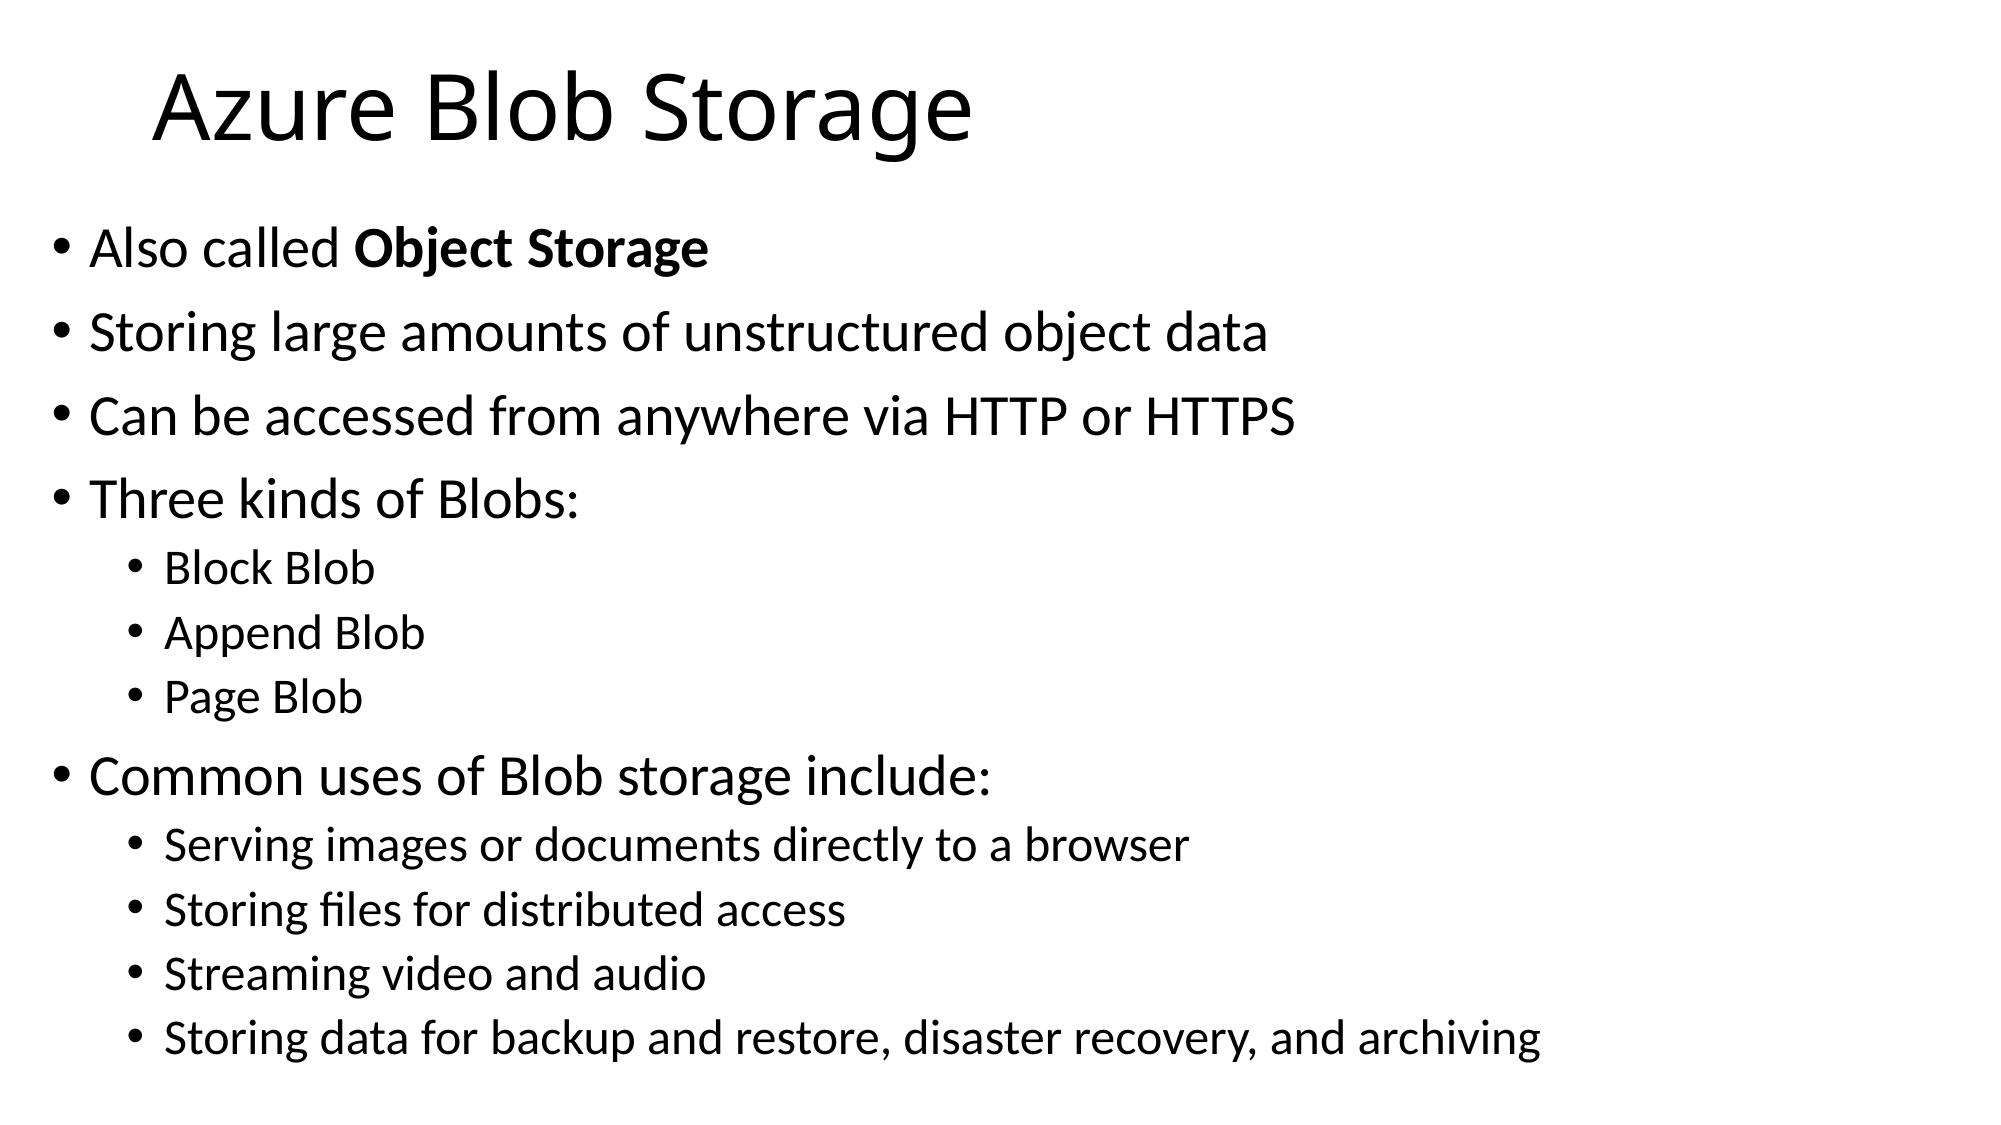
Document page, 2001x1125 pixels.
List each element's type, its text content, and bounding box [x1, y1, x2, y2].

title Azure Blob Storage [137, 36, 1863, 185]
list Also called Object Storage Storing large amounts of unstructured object data Can be accessed from anywhere via HTTP or HTTPS Three kinds of Blobs: Block Blob Append Blob Page Blob Common uses of Blob storage include: Serving images or documents directly to a browser Storing files for distributed access Streaming video and audio Storing data for backup and restore, disaster recovery, and archiving [36, 209, 1920, 1076]
